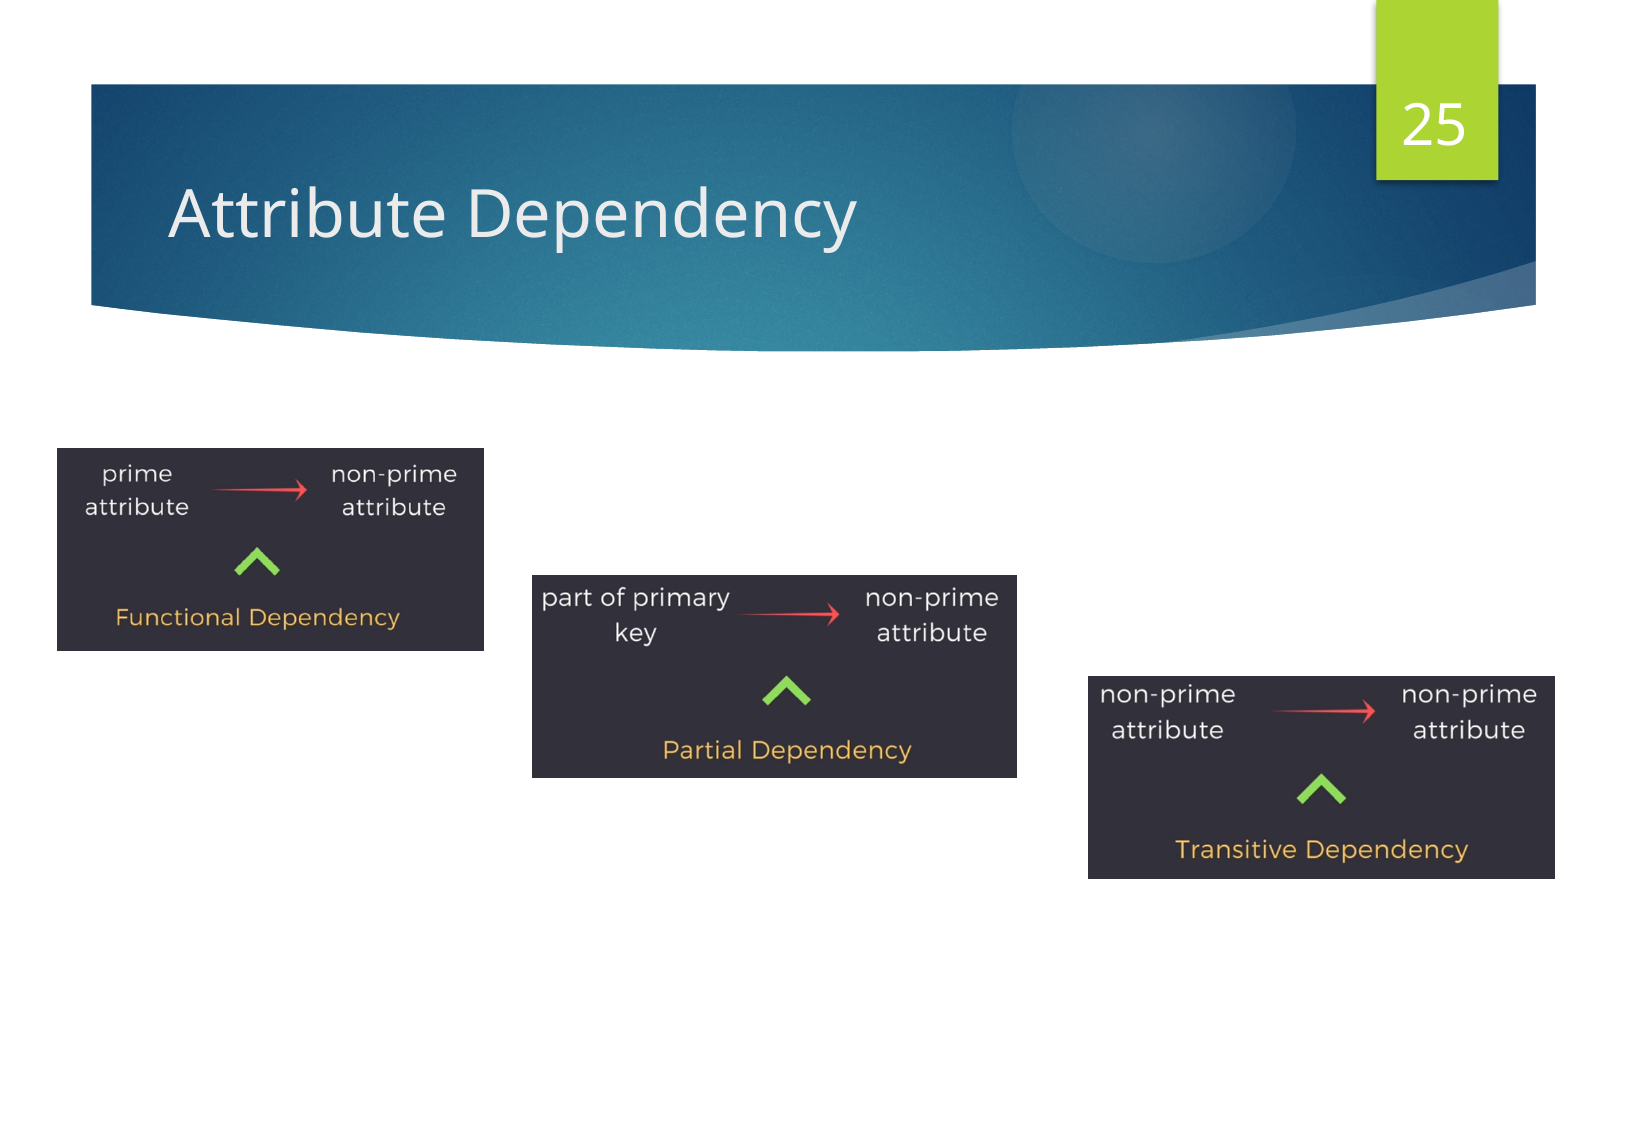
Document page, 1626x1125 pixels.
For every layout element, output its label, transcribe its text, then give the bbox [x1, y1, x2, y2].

title Attribute Dependency [153, 152, 1282, 269]
picture [1088, 676, 1556, 880]
picture [57, 448, 484, 651]
picture [531, 575, 1018, 779]
slide_number 25 [1364, 48, 1506, 175]
